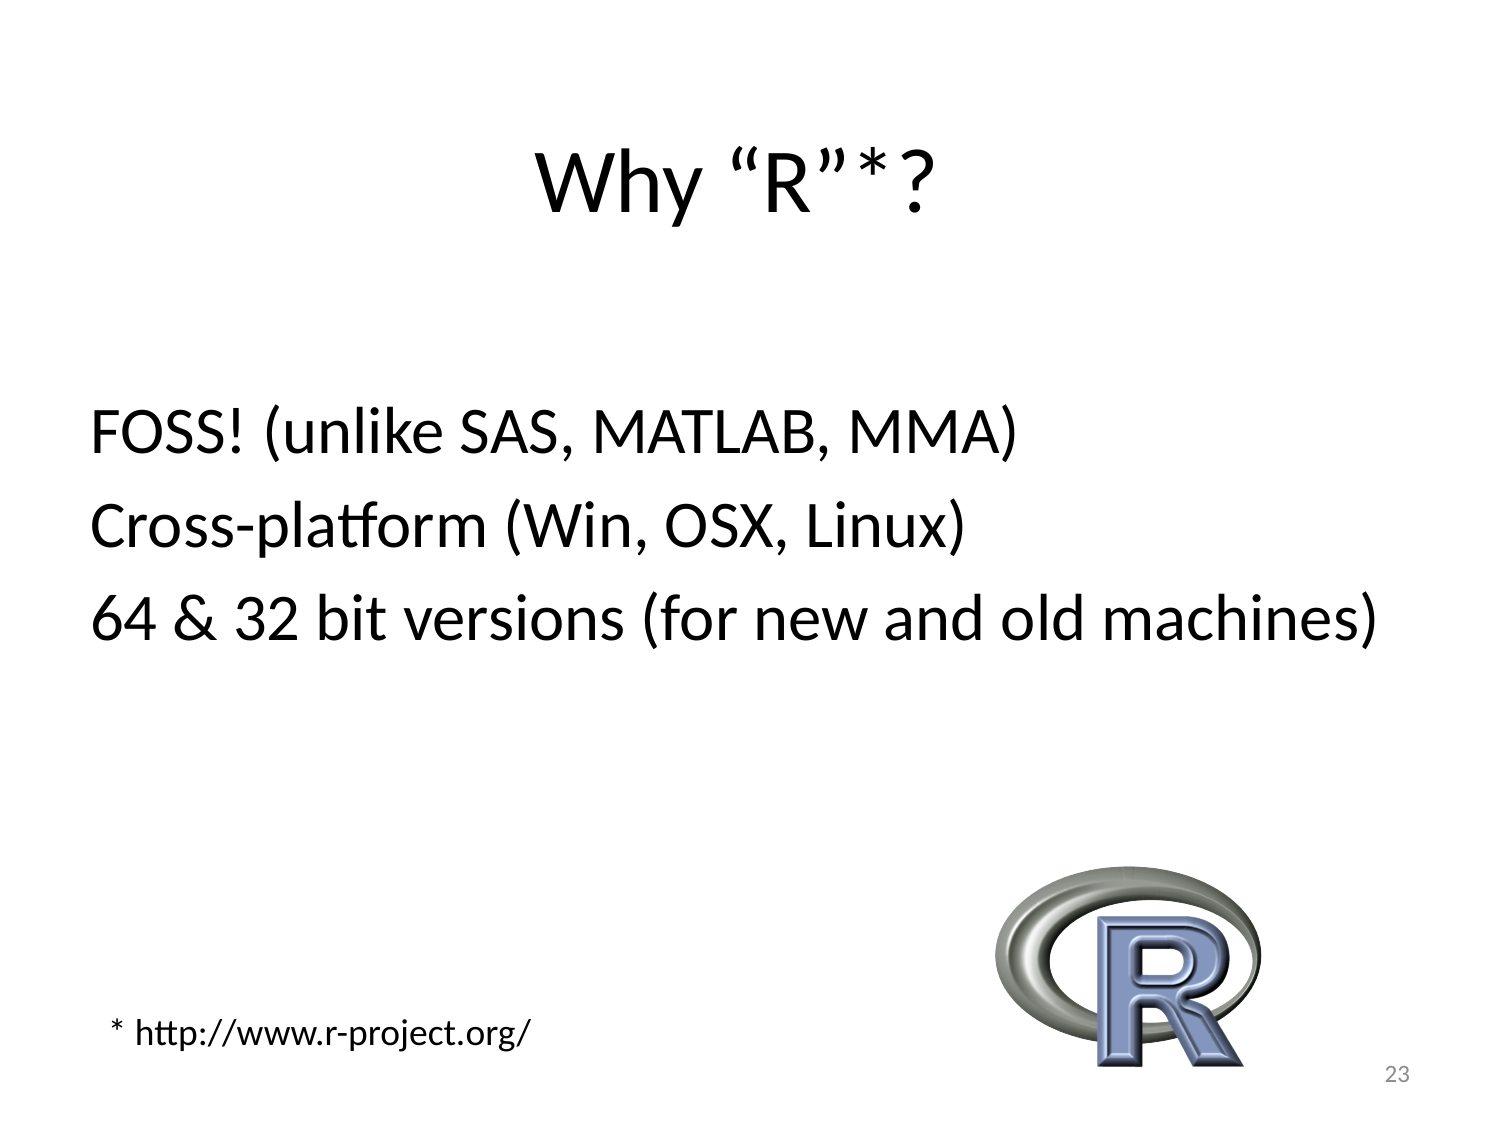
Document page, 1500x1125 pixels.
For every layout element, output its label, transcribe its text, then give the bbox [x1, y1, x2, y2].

title Why “R”*? [99, 54, 1375, 296]
slide_number 23 [1074, 1042, 1425, 1103]
picture [994, 865, 1262, 1068]
subtitle FOSS! (unlike SAS, MATLAB, MMA) Cross-platform (Win, OSX, Linux) 64 & 32 bit versions (for new and old machines) [75, 379, 1418, 668]
text_box * http://www.r-project.org/ [93, 1000, 547, 1061]
